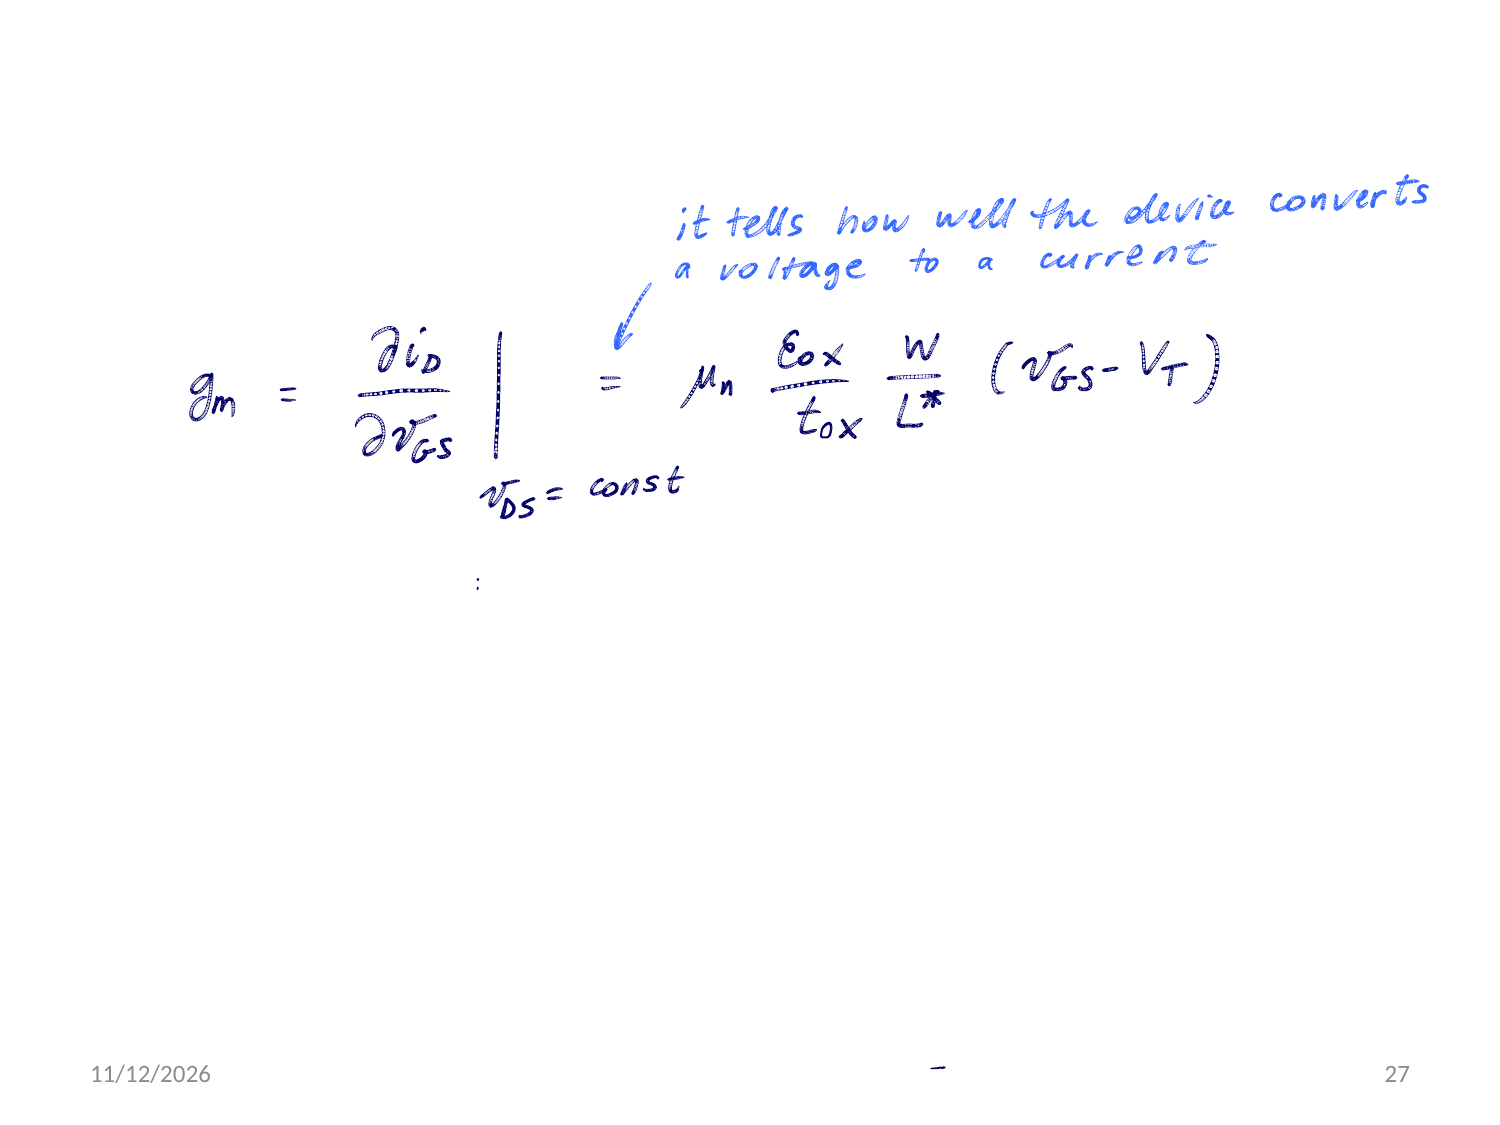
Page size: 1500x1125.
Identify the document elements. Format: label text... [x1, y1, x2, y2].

picture [833, 202, 914, 239]
picture [474, 574, 482, 594]
picture [185, 368, 239, 426]
picture [905, 244, 943, 277]
picture [475, 475, 568, 524]
picture [609, 278, 656, 355]
picture [1120, 189, 1239, 228]
picture [596, 373, 625, 394]
picture [986, 329, 1224, 408]
picture [932, 194, 1103, 234]
picture [766, 325, 950, 444]
picture [1265, 170, 1434, 216]
picture [671, 259, 694, 282]
picture [672, 200, 808, 245]
picture [276, 384, 300, 405]
picture [585, 461, 689, 501]
picture [676, 360, 737, 413]
picture [715, 252, 870, 294]
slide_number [75, 1042, 425, 1103]
picture [974, 253, 997, 274]
picture [350, 321, 507, 468]
picture [1035, 235, 1222, 274]
picture [927, 1064, 949, 1072]
slide_number 27 [1074, 1042, 1425, 1103]
